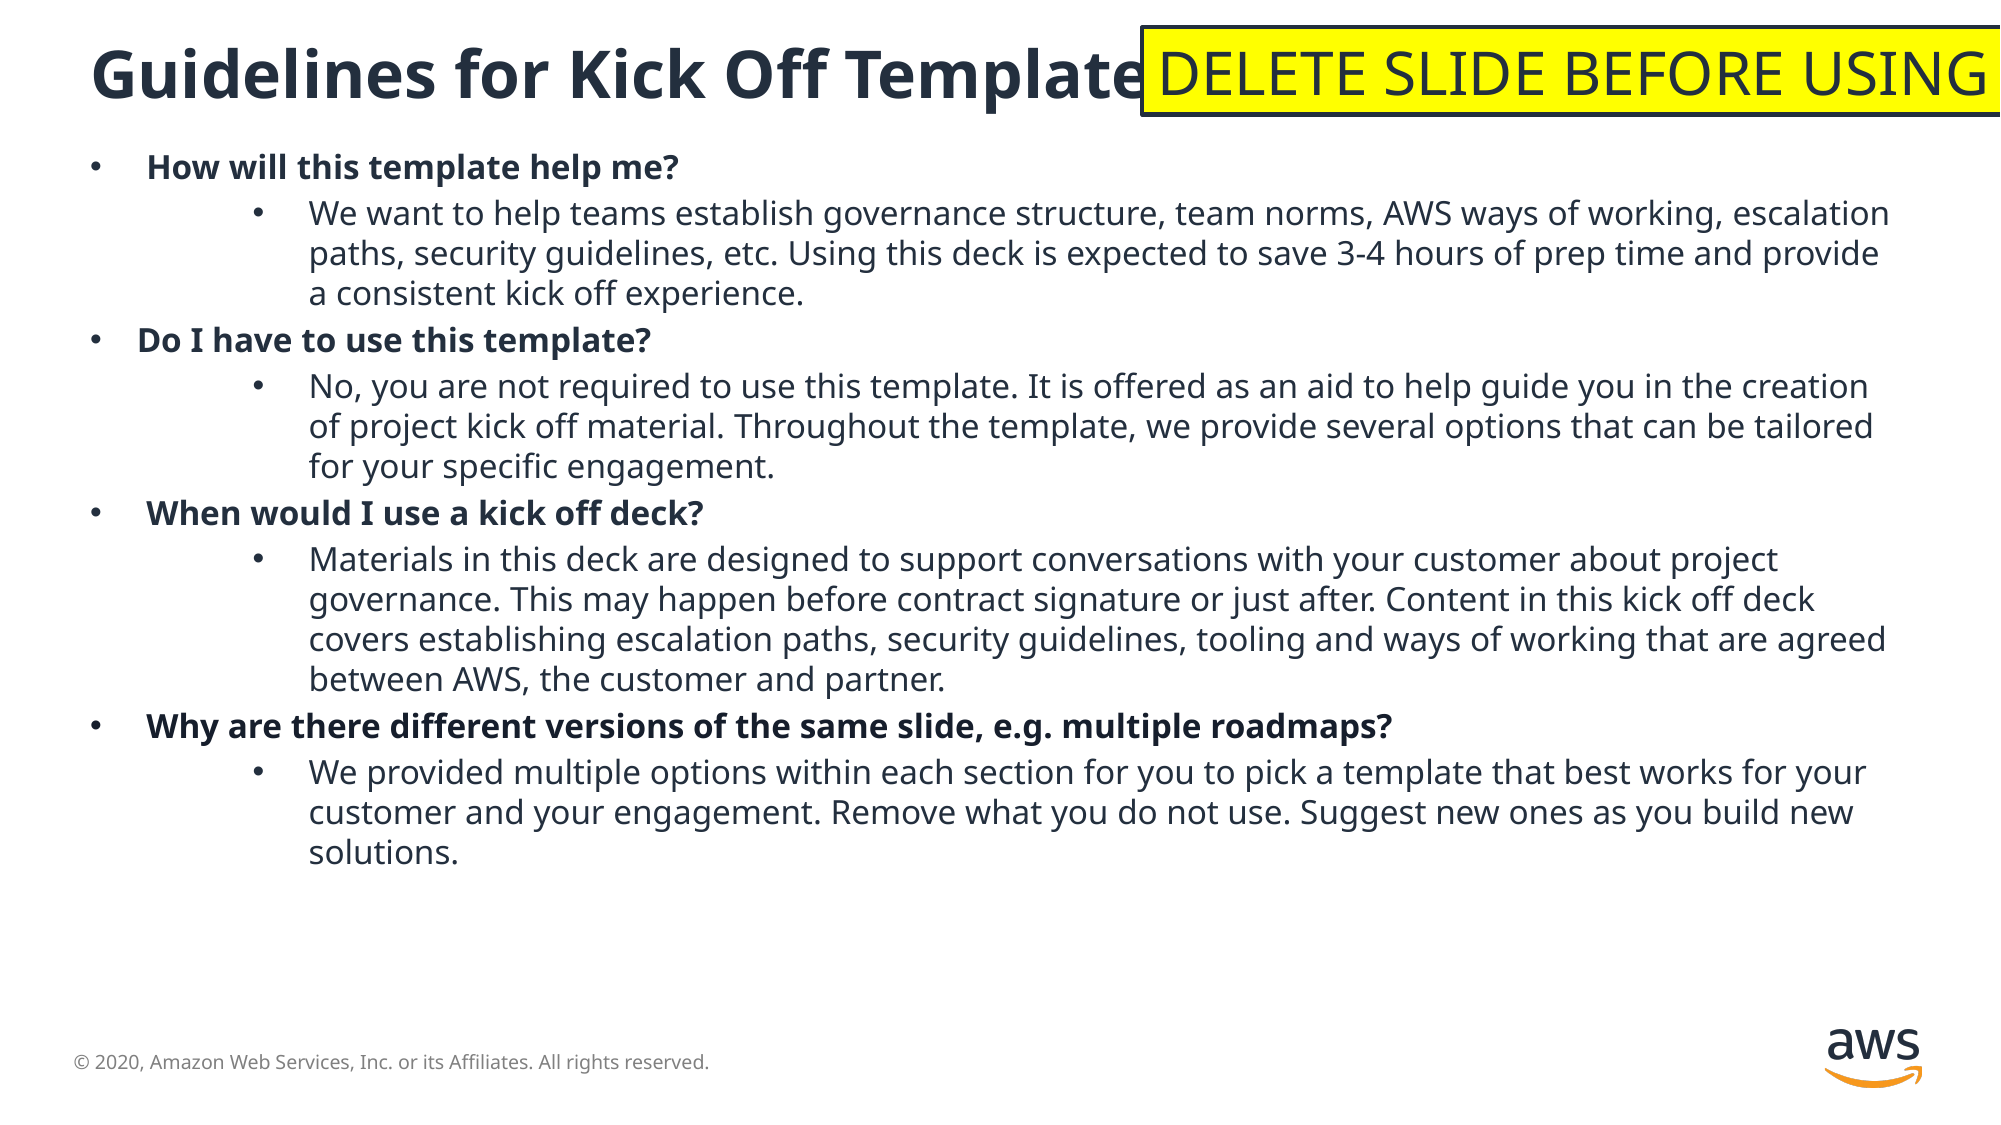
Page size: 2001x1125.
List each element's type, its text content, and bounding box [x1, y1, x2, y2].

title Guidelines for Kick Off Template [75, 25, 1922, 138]
text_box DELETE SLIDE BEFORE USING [1140, 25, 2000, 117]
list How will this template help me? We want to help teams establish governance structure, team norms, AWS ways of working, escalation paths, security guidelines, etc. Using this deck is expected to save 3-4 hours of prep time and provide a consistent kick off experience. Do I have to use this template? No, you are not required to use this template. It is offered as an aid to help guide you in the creation of project kick off material. Throughout the template, we provide several options that can be tailored for your specific engagement. When would I use a kick off deck? Materials in this deck are designed to support conversations with your customer about project governance. This may happen before contract signature or just after. Content in this kick off deck covers establishing escalation paths, security guidelines, tooling and ways of working that are agreed between AWS, the customer and partner. Why are there different versions of the same slide, e.g. multiple roadmaps? We provided multiple options within each section for you to pick a template that best works for your customer and your engagement. Remove what you do not use. Suggest new ones as you build new solutions. [75, 138, 1922, 1024]
